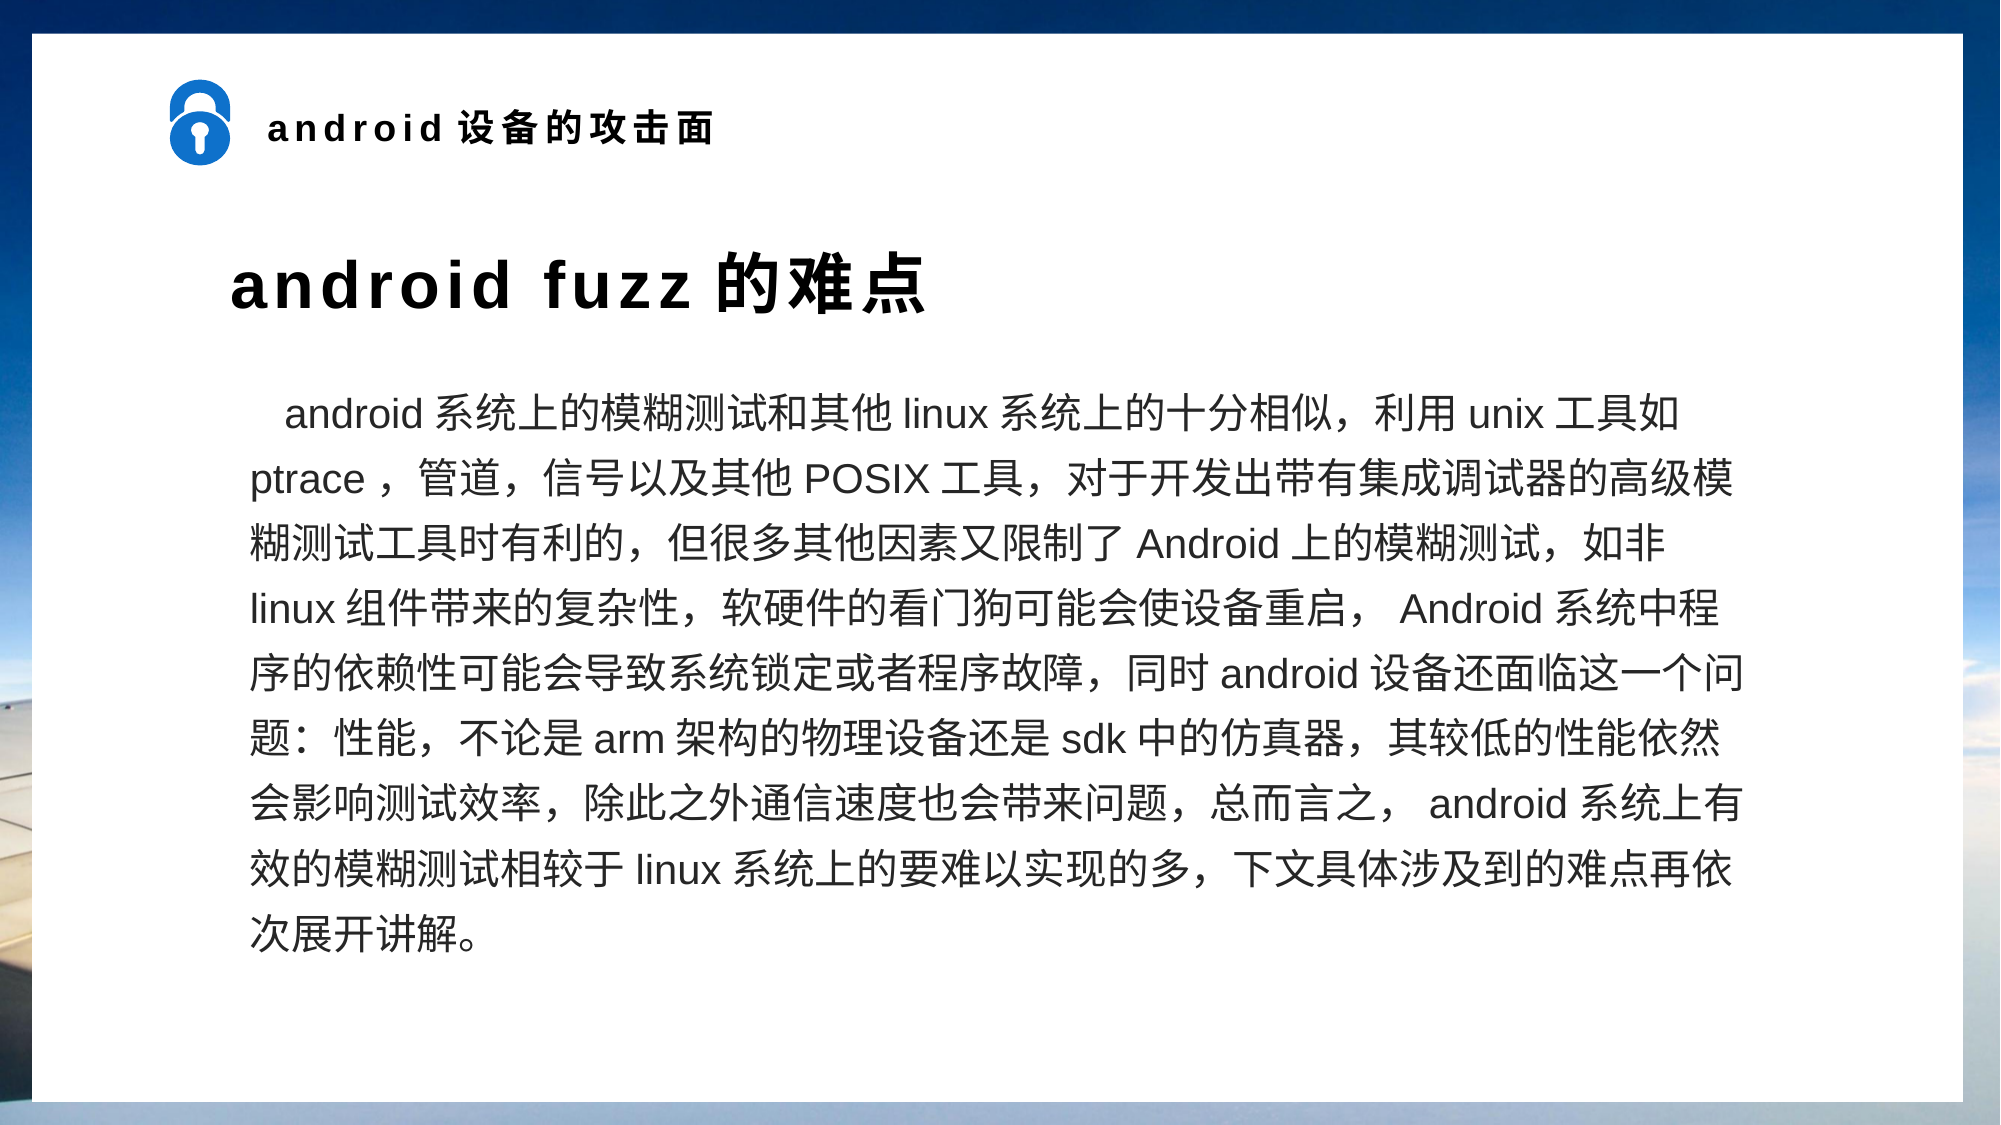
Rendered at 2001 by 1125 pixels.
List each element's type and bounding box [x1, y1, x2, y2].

picture [0, 0, 2000, 1125]
text_box [169, 79, 231, 166]
